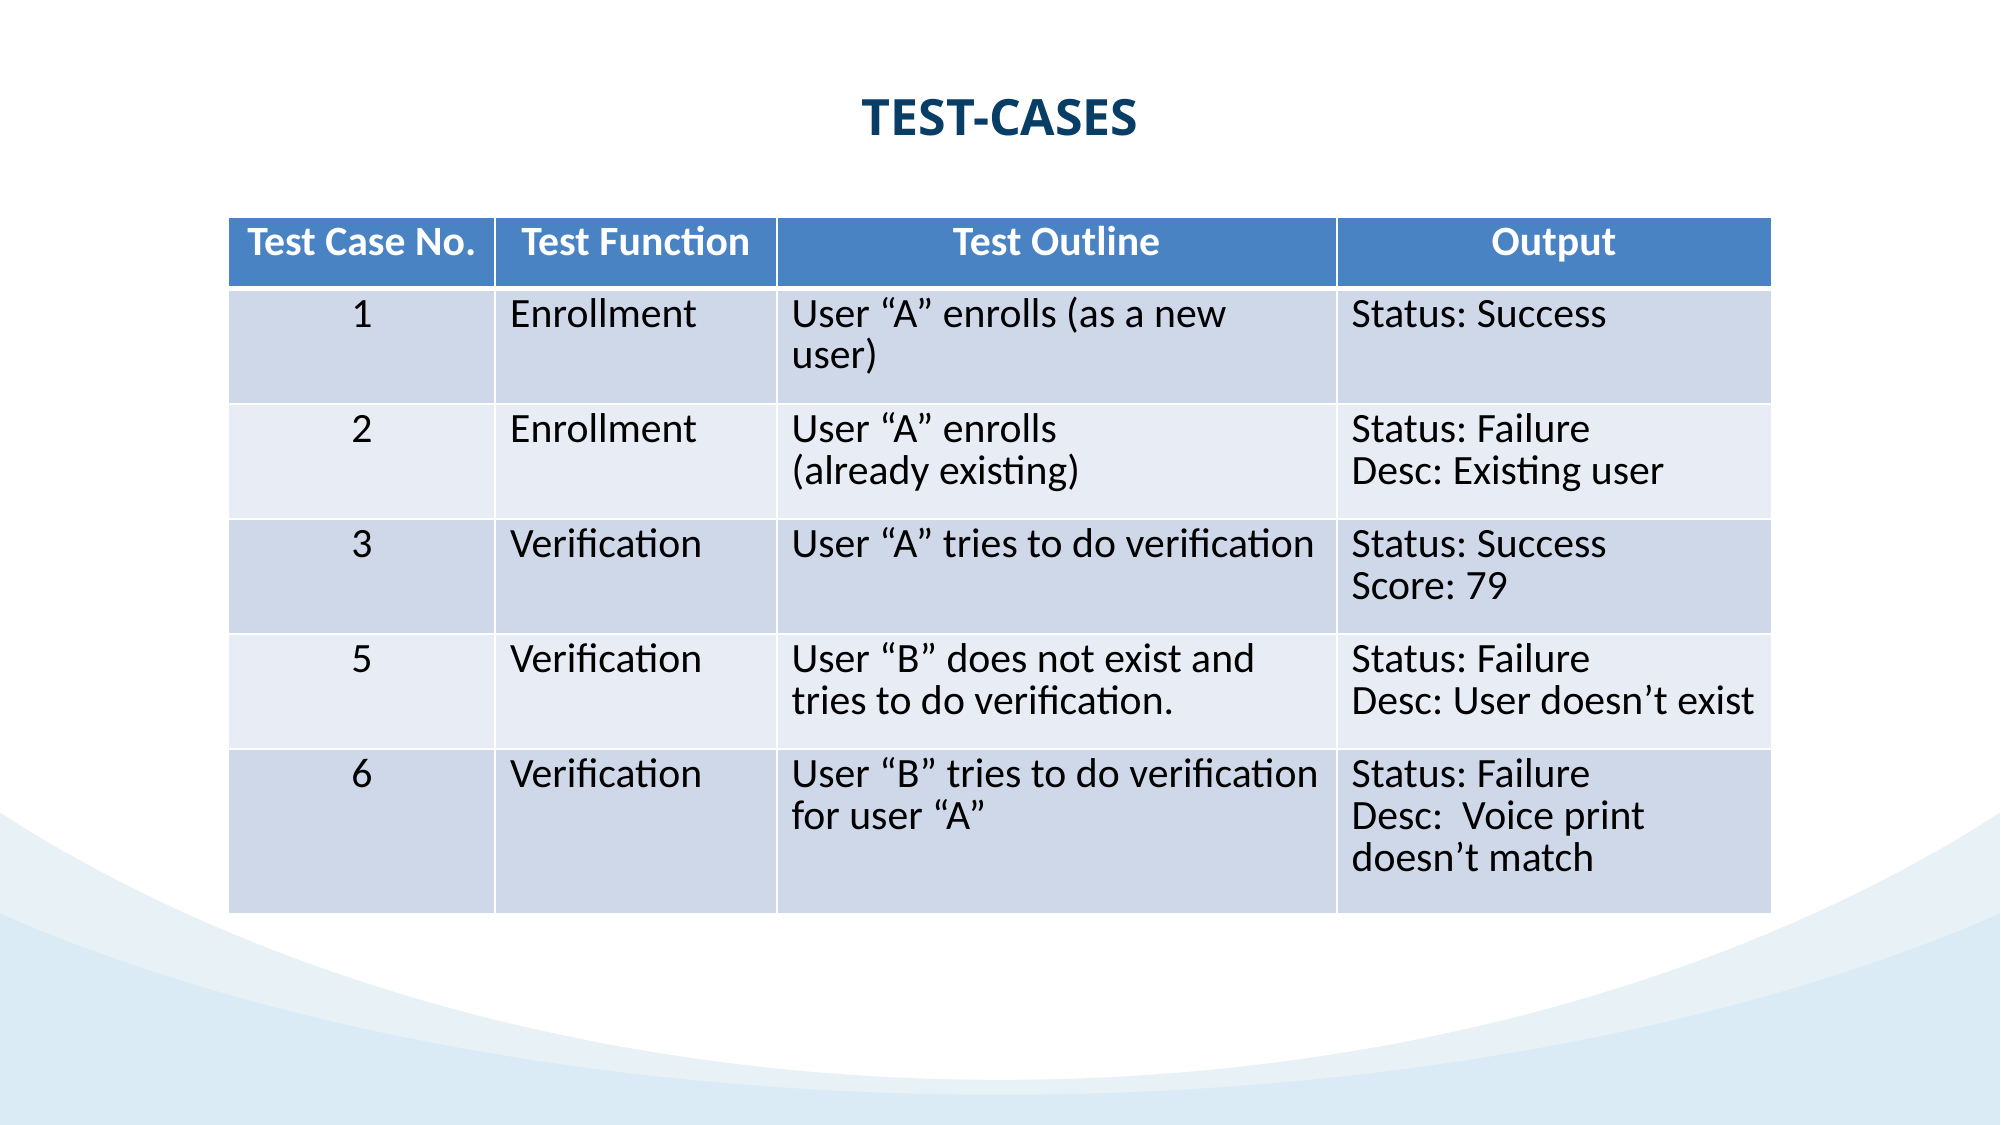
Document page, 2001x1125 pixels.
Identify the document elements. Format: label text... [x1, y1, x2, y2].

table_header Test Case No. [229, 218, 494, 286]
table_cell Status: Success Score: 79 [1338, 520, 1771, 633]
table_cell Status: Failure Desc: User doesn’t exist [1338, 635, 1771, 748]
table_cell 1 [229, 291, 494, 403]
text_box TEST-CASES [0, 85, 2000, 146]
table_header Test Function [496, 218, 776, 286]
table_header Output [1338, 218, 1771, 286]
table_cell User “A” tries to do verification [778, 520, 1336, 633]
table_cell Enrollment [496, 405, 776, 518]
table_cell Status: Failure Desc: Voice print doesn’t match [1338, 750, 1771, 812]
table_cell User “A” enrolls (as a new user) [778, 291, 1336, 403]
table_cell User “B” does not exist and tries to do verification. [778, 635, 1336, 748]
table_cell Verification [496, 635, 776, 748]
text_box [0, 812, 2000, 1125]
table_cell 5 [229, 635, 494, 748]
table_cell 6 [229, 750, 494, 812]
table_cell Enrollment [496, 291, 776, 403]
table_cell Status: Failure Desc: Existing user [1338, 405, 1771, 518]
table_cell User “B” tries to do verification for user “A” [778, 750, 1336, 812]
table_cell Status: Success [1338, 291, 1771, 403]
table_cell Verification [496, 750, 776, 812]
table_header Test Outline [778, 218, 1336, 286]
table_cell 2 [229, 405, 494, 518]
table_cell Verification [496, 520, 776, 633]
table_cell 3 [229, 520, 494, 633]
table_cell User “A” enrolls (already existing) [778, 405, 1336, 518]
